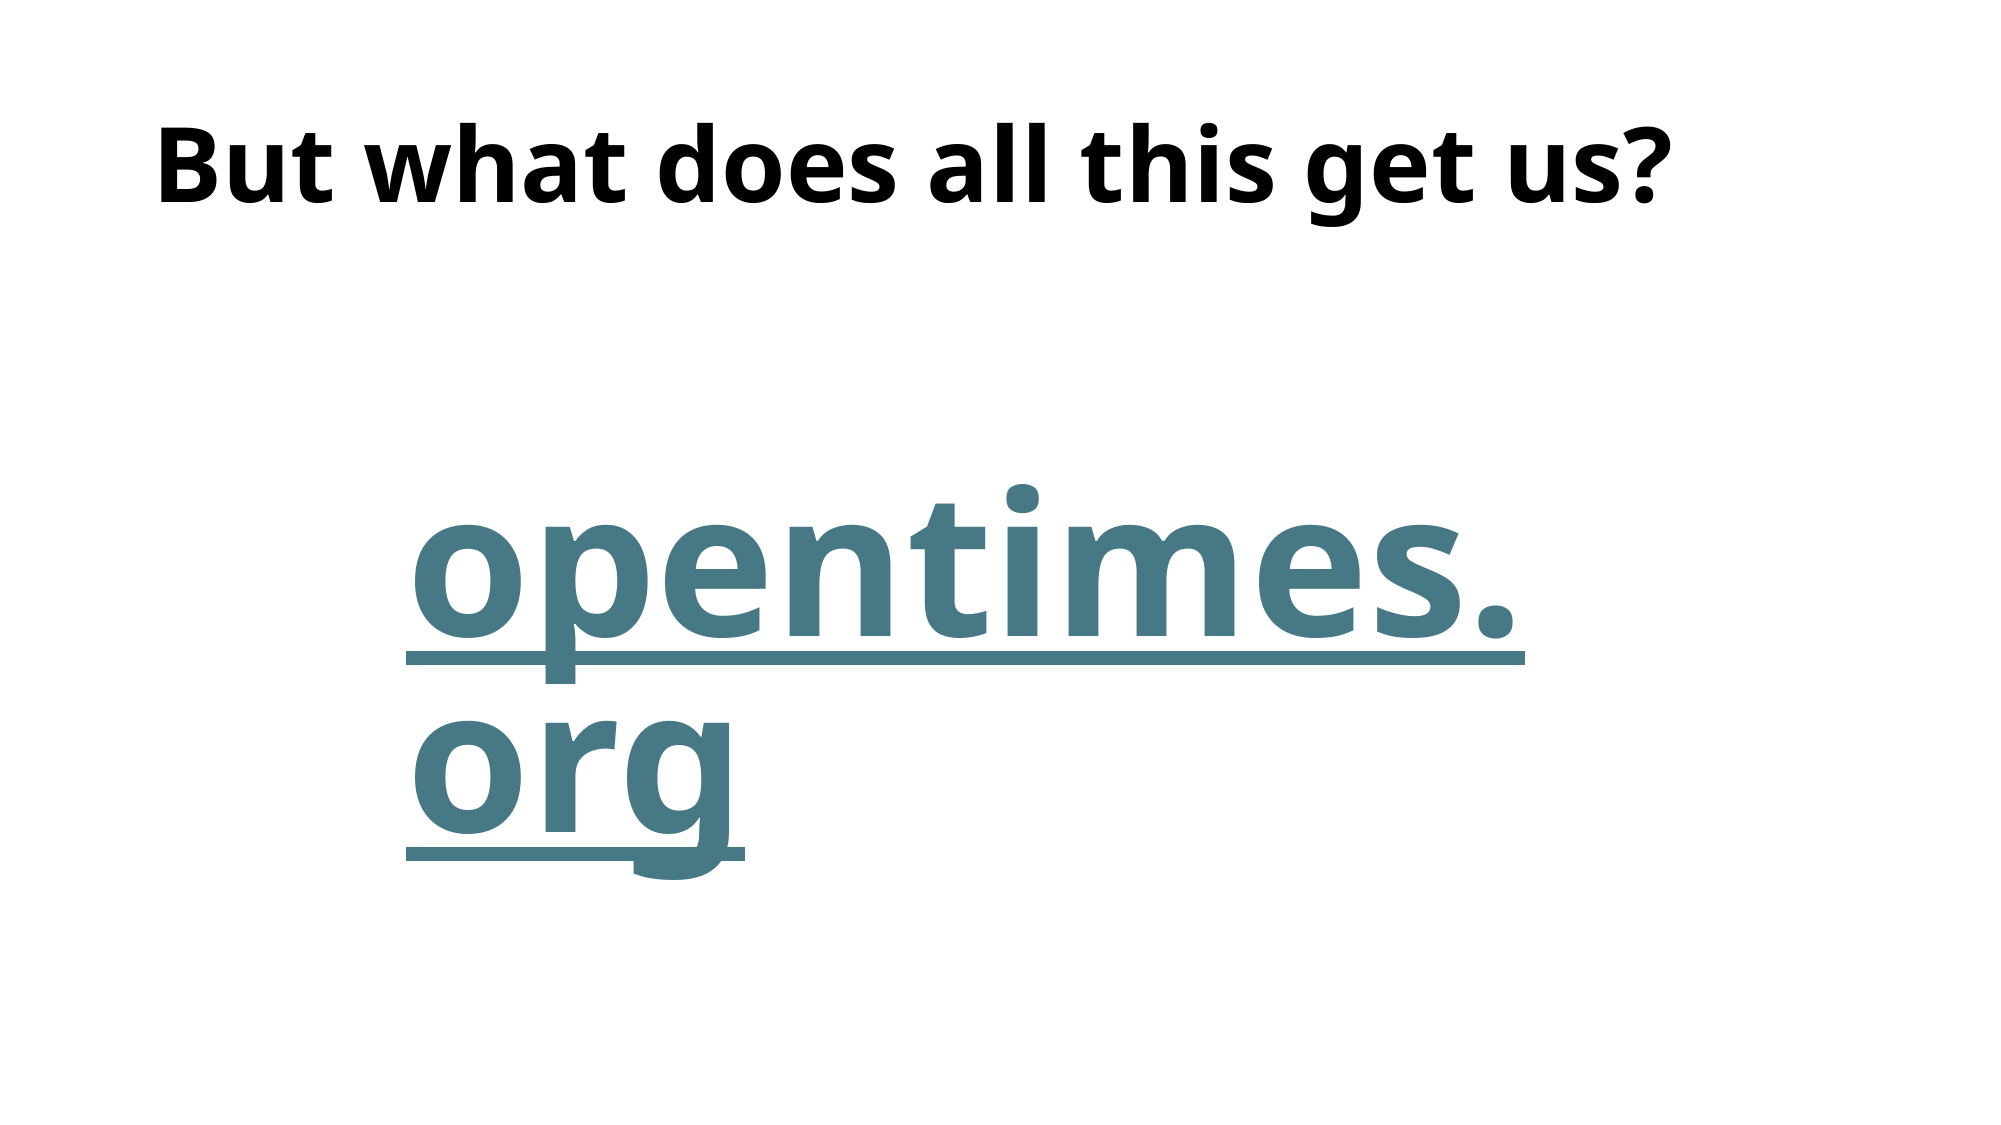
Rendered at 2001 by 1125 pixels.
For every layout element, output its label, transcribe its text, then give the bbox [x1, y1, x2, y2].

text_box opentimes.org [391, 418, 1609, 707]
title But what does all this get us? [137, 59, 1863, 278]
